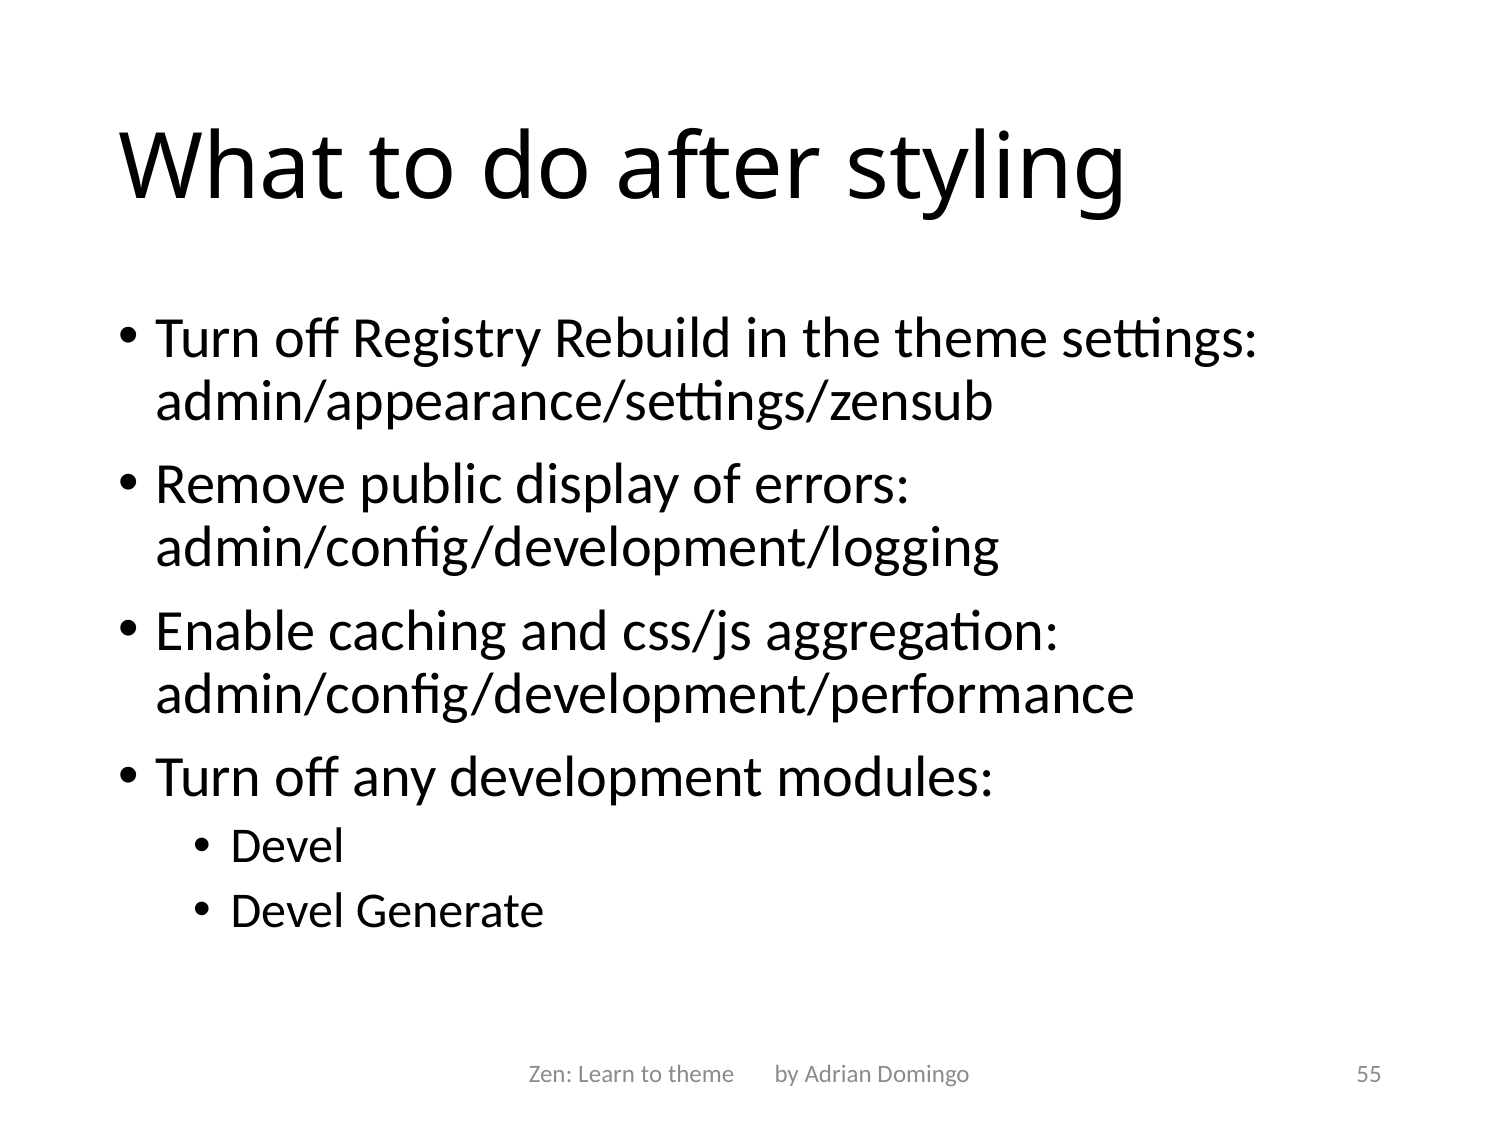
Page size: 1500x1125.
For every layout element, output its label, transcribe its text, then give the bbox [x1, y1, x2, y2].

title What to do after styling [103, 59, 1397, 278]
footer Zen: Learn to theme by Adrian Domingo [496, 1042, 1004, 1103]
slide_number 55 [1059, 1042, 1397, 1103]
list Turn off Registry Rebuild in the theme settings: admin/appearance/settings/zensub Remove public display of errors: admin/config/development/logging Enable caching and css/js aggregation: admin/config/development/performance Turn off any development modules: Devel Devel Generate [103, 299, 1397, 1014]
